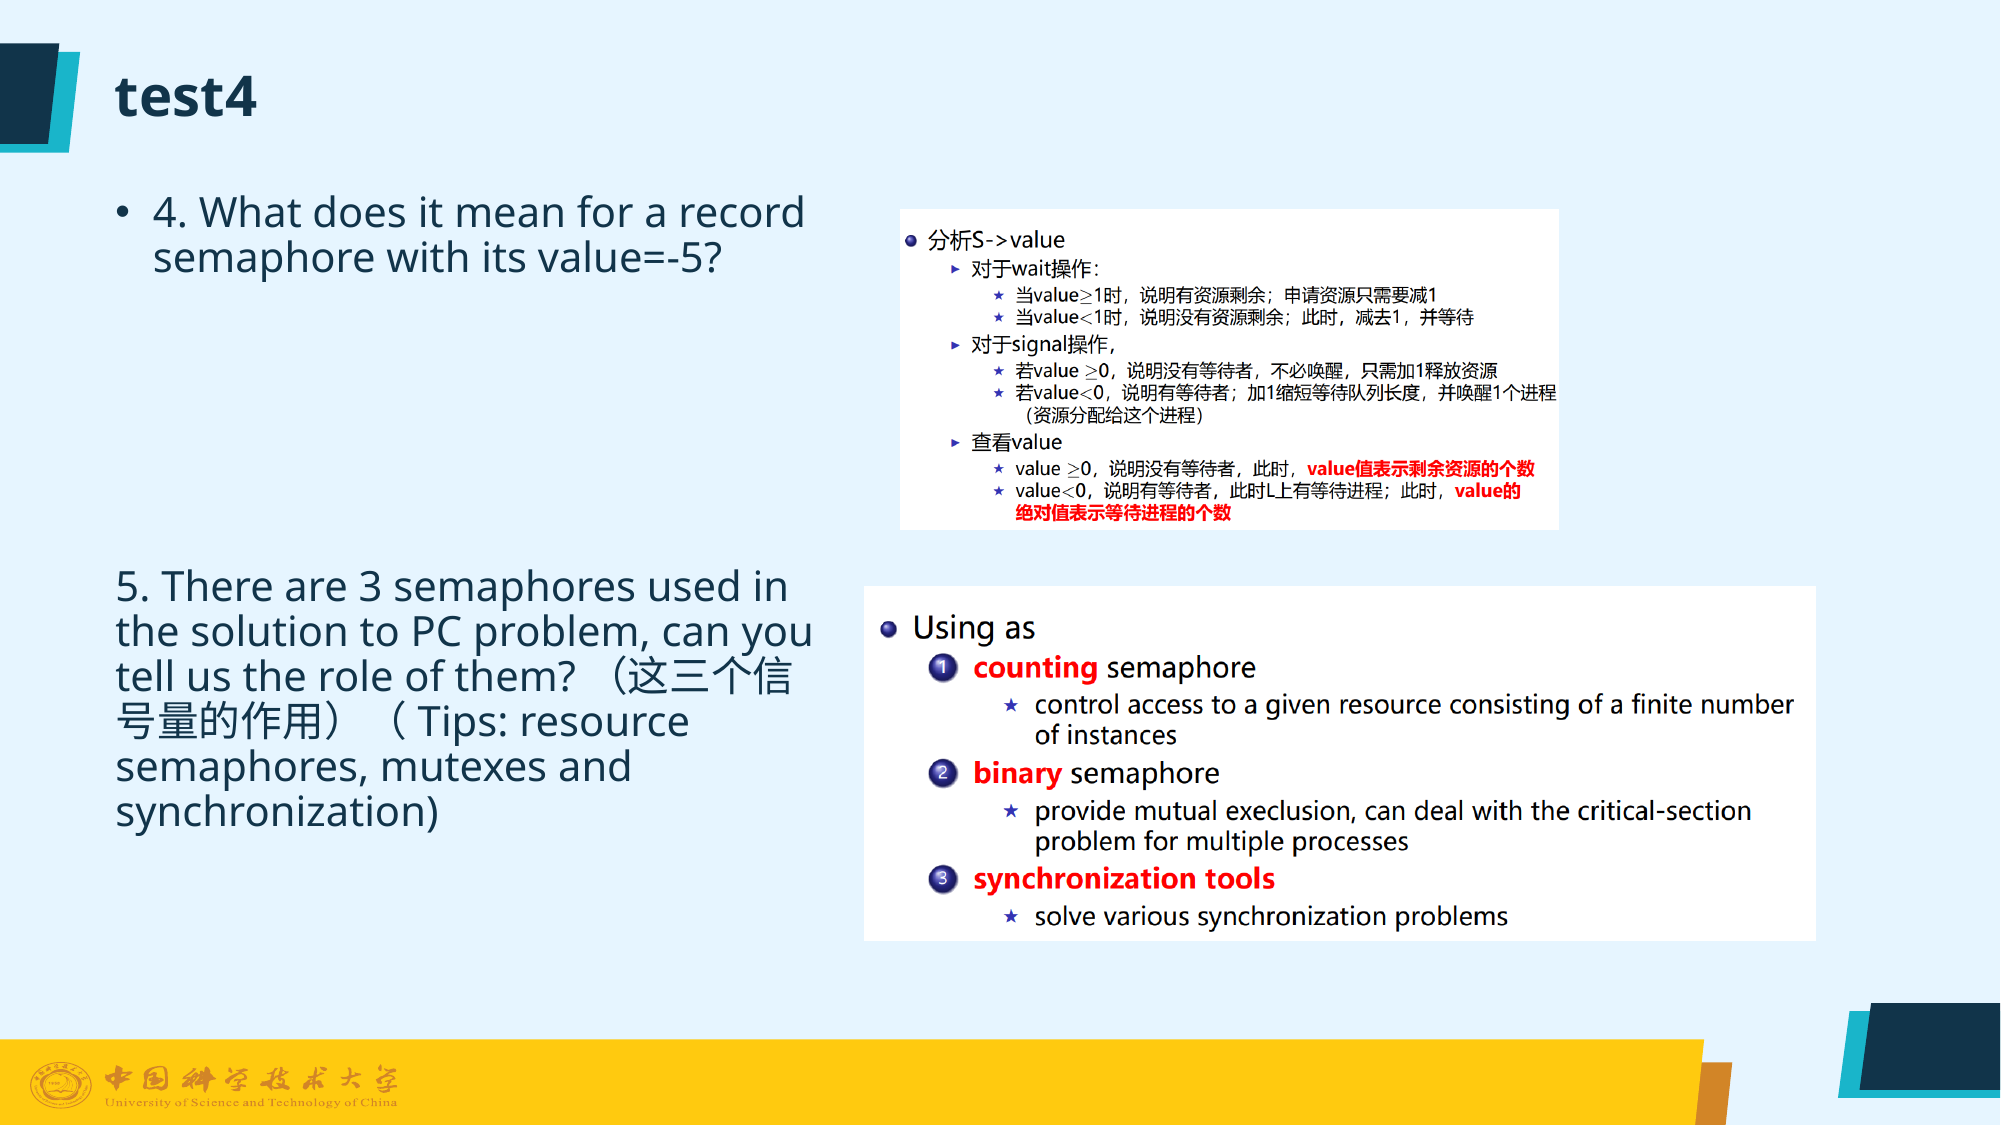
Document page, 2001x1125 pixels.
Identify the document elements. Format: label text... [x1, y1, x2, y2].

list 4. What does it mean for a record semaphore with its value=-5? 5. There are 3 semaphores used in the solution to PC problem, can you tell us the role of them?（这三个信号量的作用）（Tips: resource semaphores, mutexes and synchronization) [100, 183, 834, 955]
title test4 [99, 43, 1863, 153]
picture [864, 586, 1816, 941]
picture [900, 209, 1559, 530]
